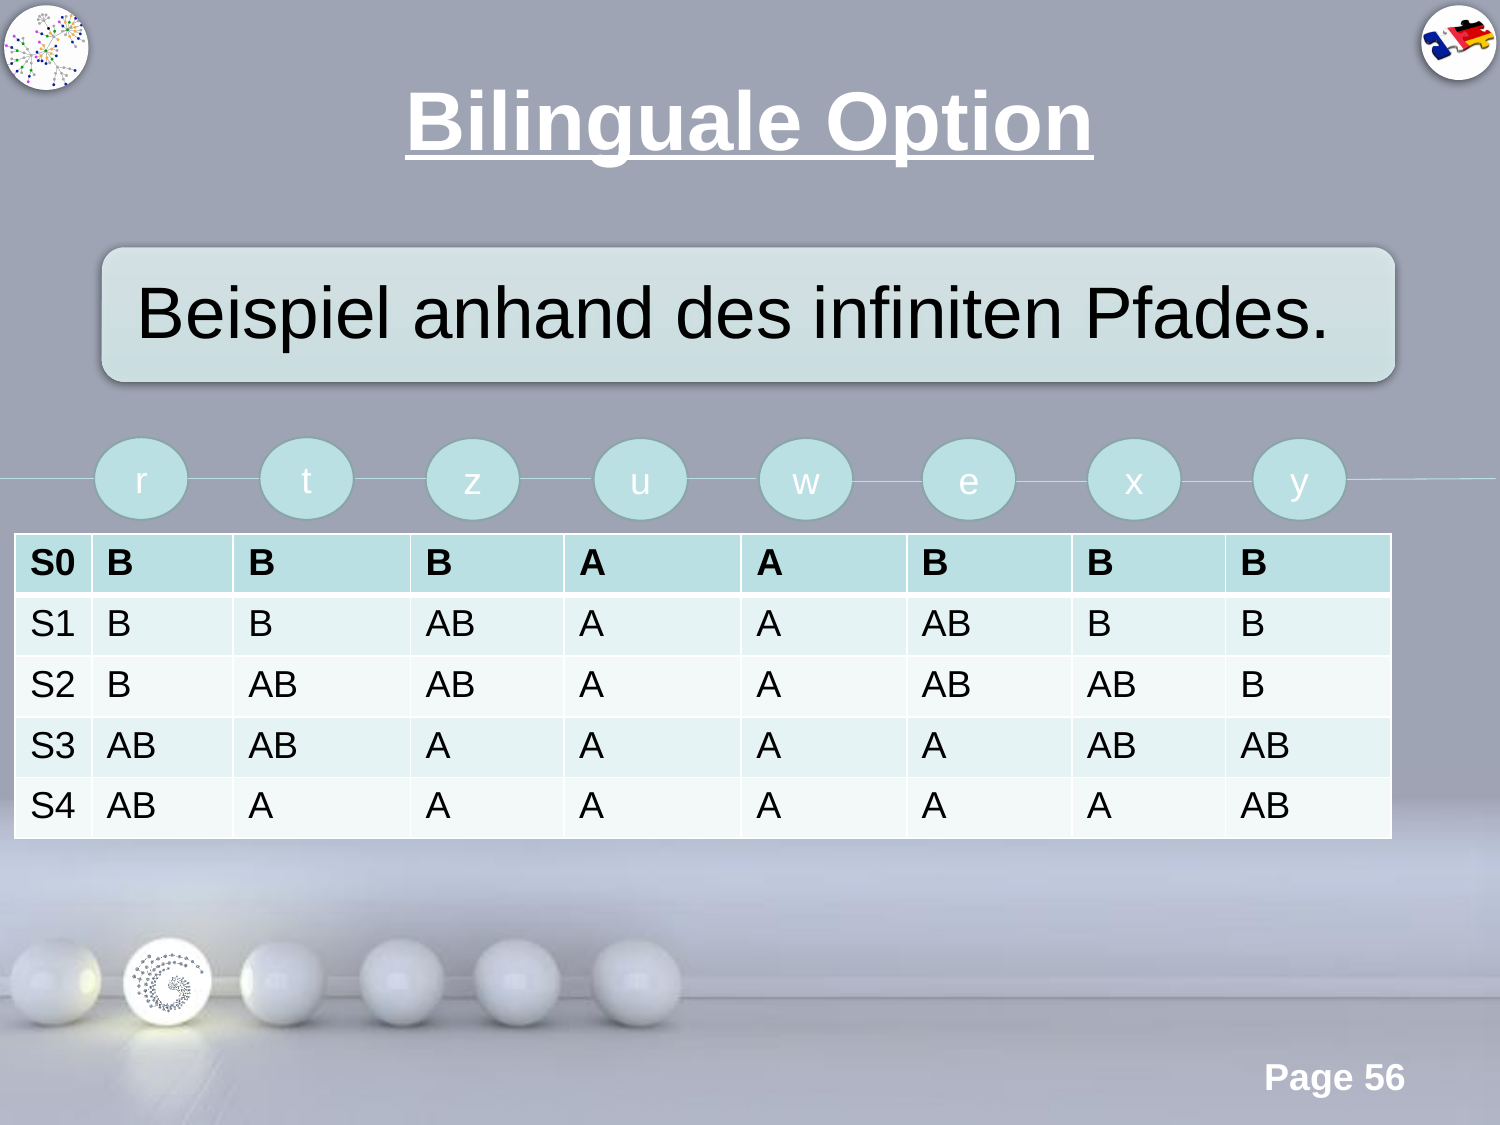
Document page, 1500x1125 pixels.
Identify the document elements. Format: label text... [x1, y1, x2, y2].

table_header B [1226, 535, 1390, 592]
table_header B [93, 535, 232, 592]
table_cell B [93, 657, 232, 716]
text_box e [920, 436, 1018, 522]
table_cell B [1226, 657, 1390, 716]
text_box r [92, 436, 190, 521]
table_header B [234, 535, 410, 592]
text_box z [424, 436, 522, 522]
table_cell A [908, 778, 1071, 837]
table_cell B [1226, 598, 1390, 655]
table_header A [742, 535, 906, 592]
table_cell AB [1073, 718, 1225, 777]
text_box w [757, 436, 855, 522]
text_box u [592, 436, 689, 522]
table_cell AB [1073, 657, 1225, 716]
table_cell AB [93, 778, 232, 837]
text_box [4, 5, 89, 90]
table_header A [565, 535, 740, 592]
table_header B [411, 535, 563, 592]
table_cell S4 [16, 778, 91, 837]
table_cell A [411, 778, 563, 837]
table_header B [1073, 535, 1225, 592]
table_cell A [908, 718, 1071, 777]
table_cell A [565, 778, 740, 837]
text_box y [1251, 436, 1348, 522]
table_cell AB [1226, 718, 1390, 777]
table_cell AB [908, 657, 1071, 716]
table_cell AB [93, 718, 232, 777]
table_cell A [742, 657, 906, 716]
table_cell A [742, 778, 906, 837]
table_cell B [1073, 598, 1225, 655]
table_cell A [565, 718, 740, 777]
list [101, 219, 1396, 409]
picture [0, 0, 1500, 1125]
table_cell S3 [16, 718, 91, 777]
text_box t [258, 436, 355, 521]
text_box x [1085, 436, 1183, 522]
table_cell AB [411, 598, 563, 655]
table_cell AB [234, 718, 410, 777]
title Bilinguale Option [103, 59, 1397, 197]
table_cell A [411, 718, 563, 777]
table_cell AB [411, 657, 563, 716]
table_cell B [234, 598, 410, 655]
table_cell A [1073, 778, 1225, 837]
table_cell AB [234, 657, 410, 716]
table_cell AB [1226, 778, 1390, 837]
table_cell A [742, 718, 906, 777]
table_header B [908, 535, 1071, 592]
text_box [1421, 5, 1497, 81]
table_cell A [742, 598, 906, 655]
table_cell A [234, 778, 410, 837]
table_cell AB [908, 598, 1071, 655]
table_cell A [565, 657, 740, 716]
table_cell S2 [16, 657, 91, 716]
table_cell S1 [16, 598, 91, 655]
table_header S0 [16, 535, 91, 592]
table_cell A [565, 598, 740, 655]
table_cell B [93, 598, 232, 655]
